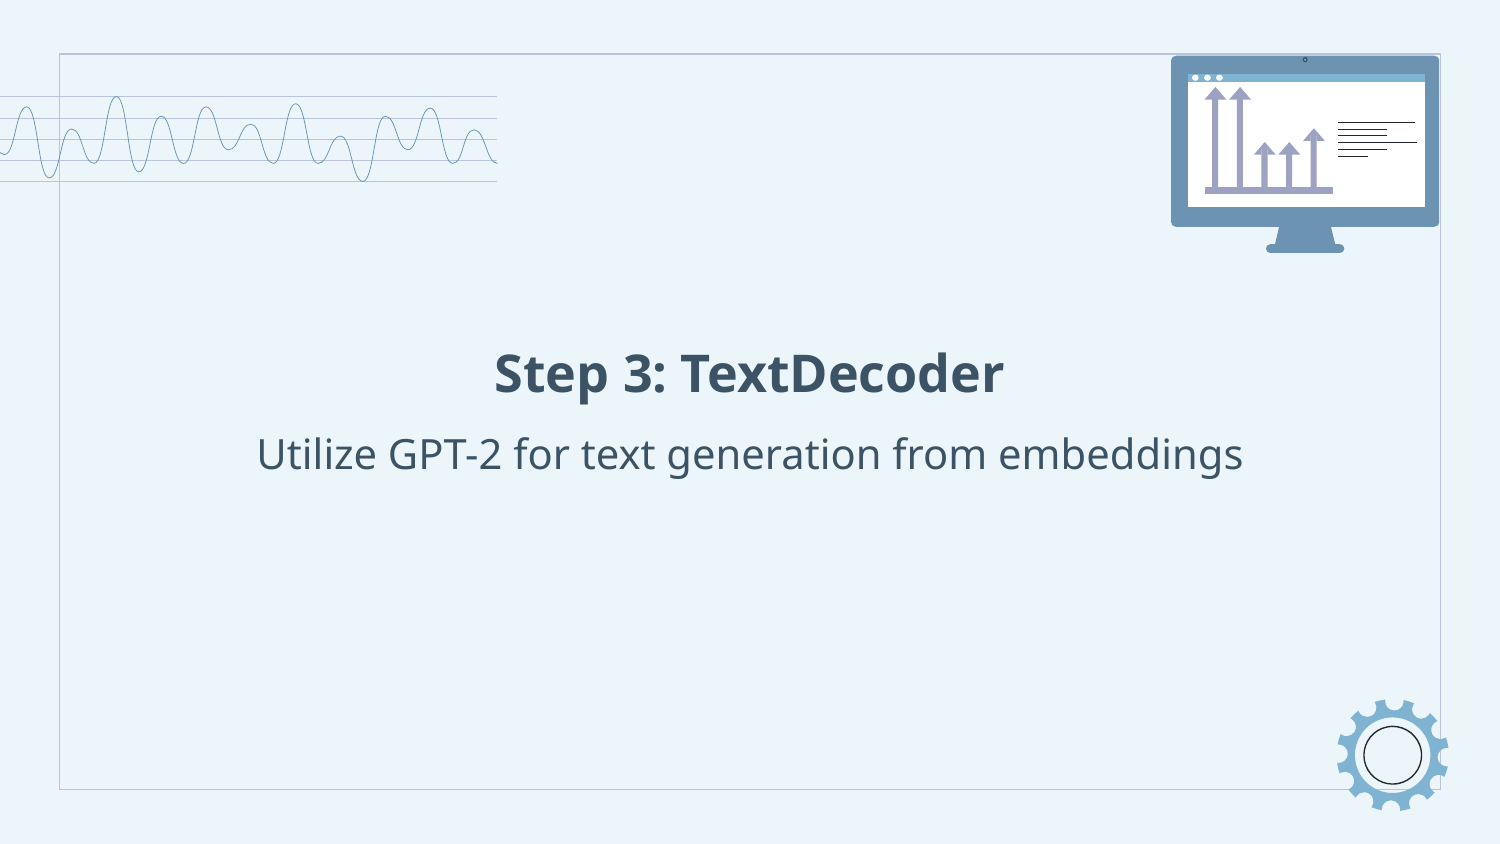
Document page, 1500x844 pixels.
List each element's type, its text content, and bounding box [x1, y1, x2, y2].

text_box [1187, 73, 1426, 208]
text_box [0, 96, 498, 186]
title Step 3: TextDecoder Utilize GPT-2 for text generation from embeddings [78, 253, 1422, 493]
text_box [1170, 55, 1440, 254]
